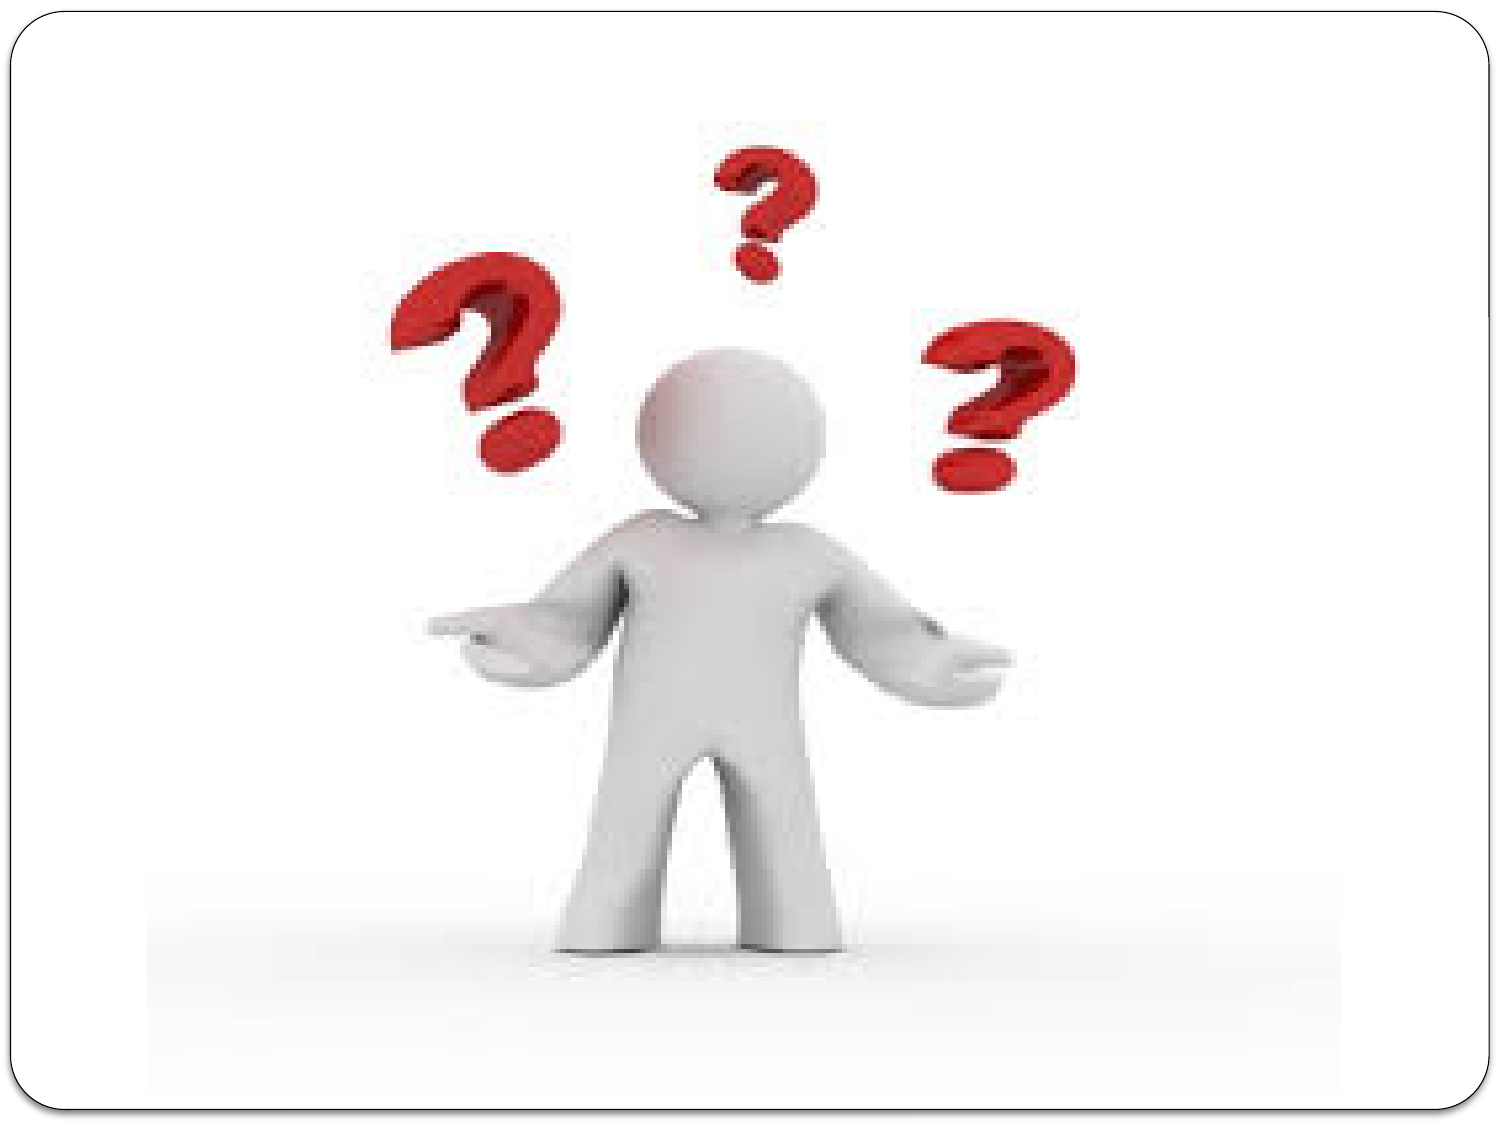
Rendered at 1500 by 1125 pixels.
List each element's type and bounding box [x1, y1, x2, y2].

picture [147, 47, 1341, 1095]
